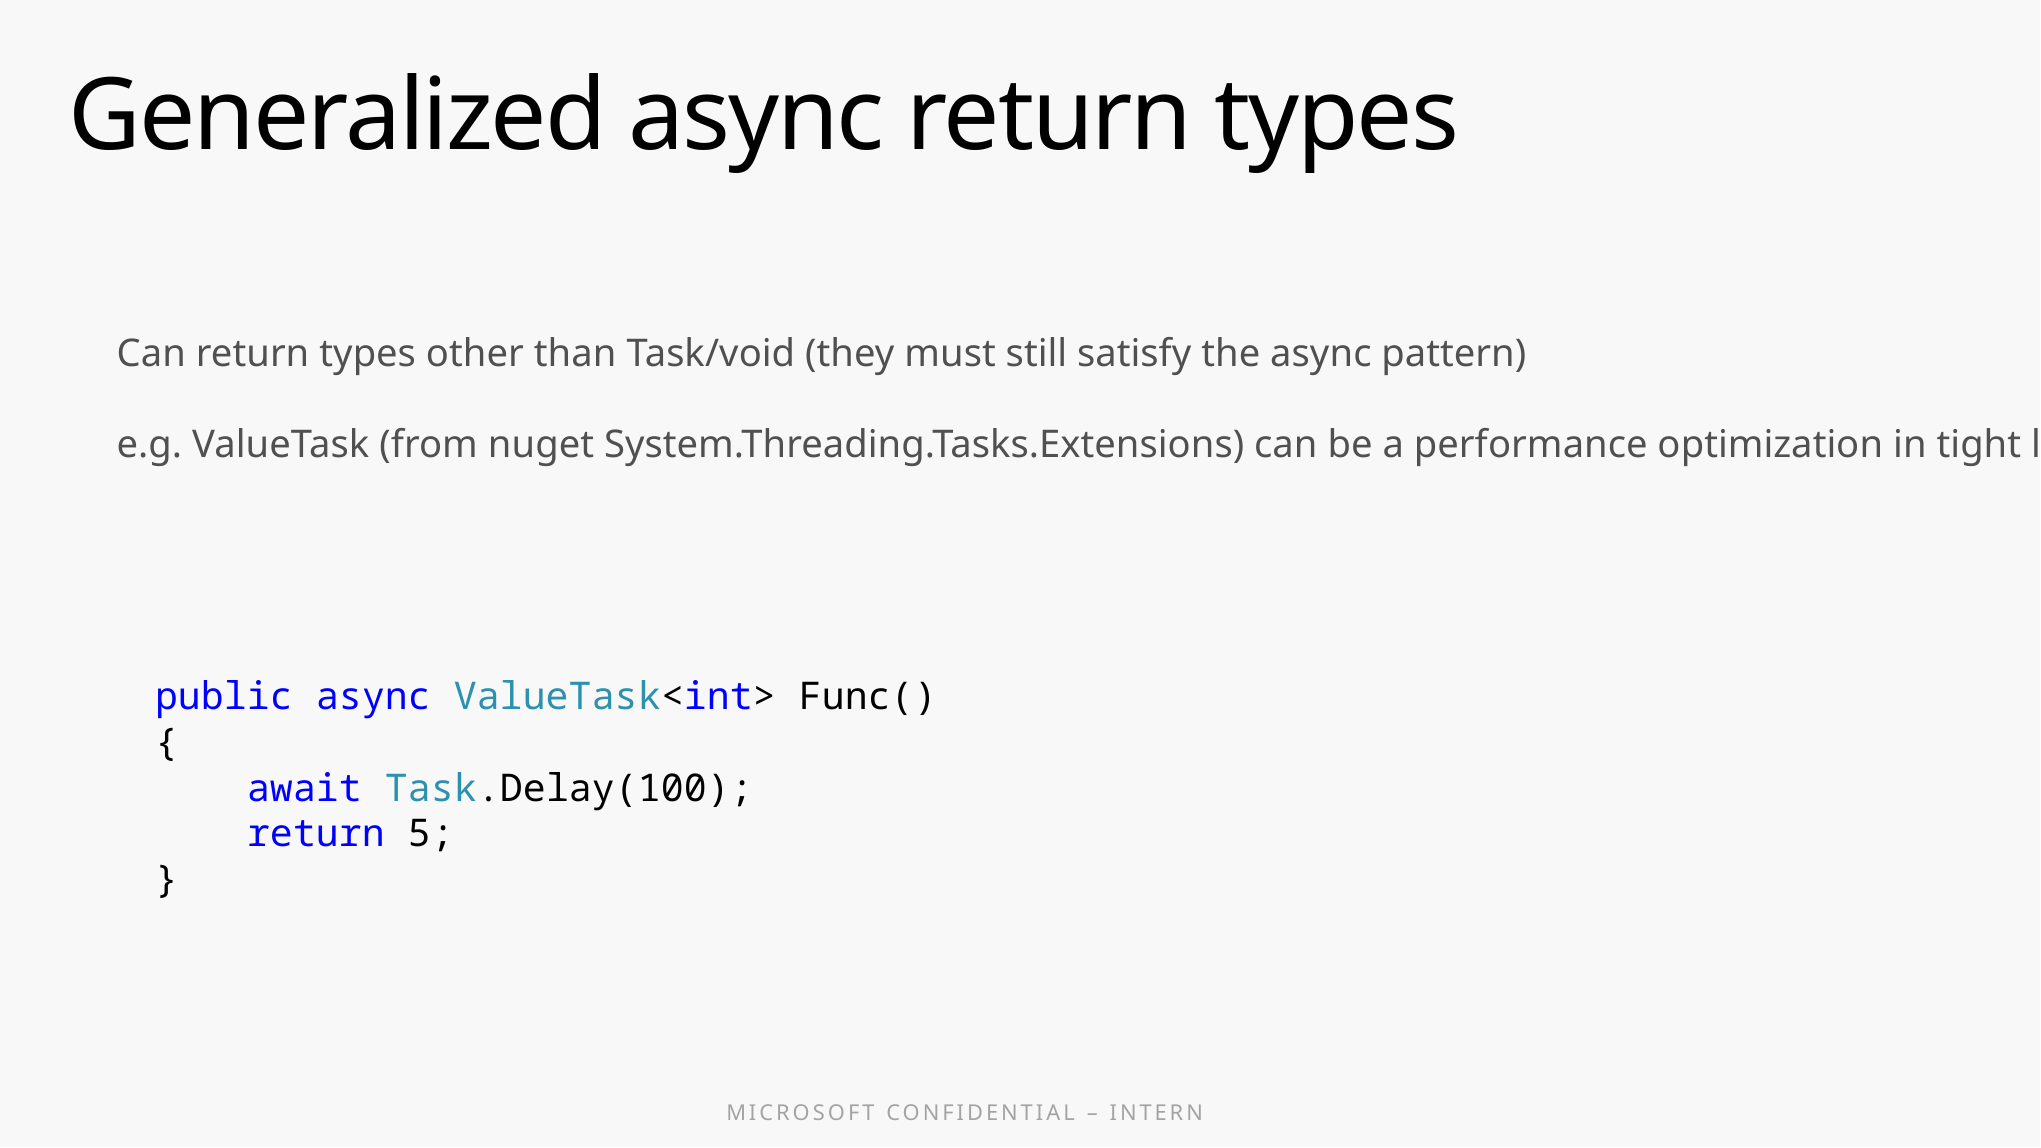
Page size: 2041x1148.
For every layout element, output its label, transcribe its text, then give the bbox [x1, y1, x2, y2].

text_box Can return types other than Task/void (they must still satisfy the async pattern) e.g. ValueTask (from nuget System.Threading.Tasks.Extensions) can be a performance optimization in tight loops [101, 320, 2041, 473]
text_box public async ValueTask<int> Func() { await Task.Delay(100); return 5; } [140, 663, 1161, 908]
title Generalized async return types [45, 48, 1996, 199]
